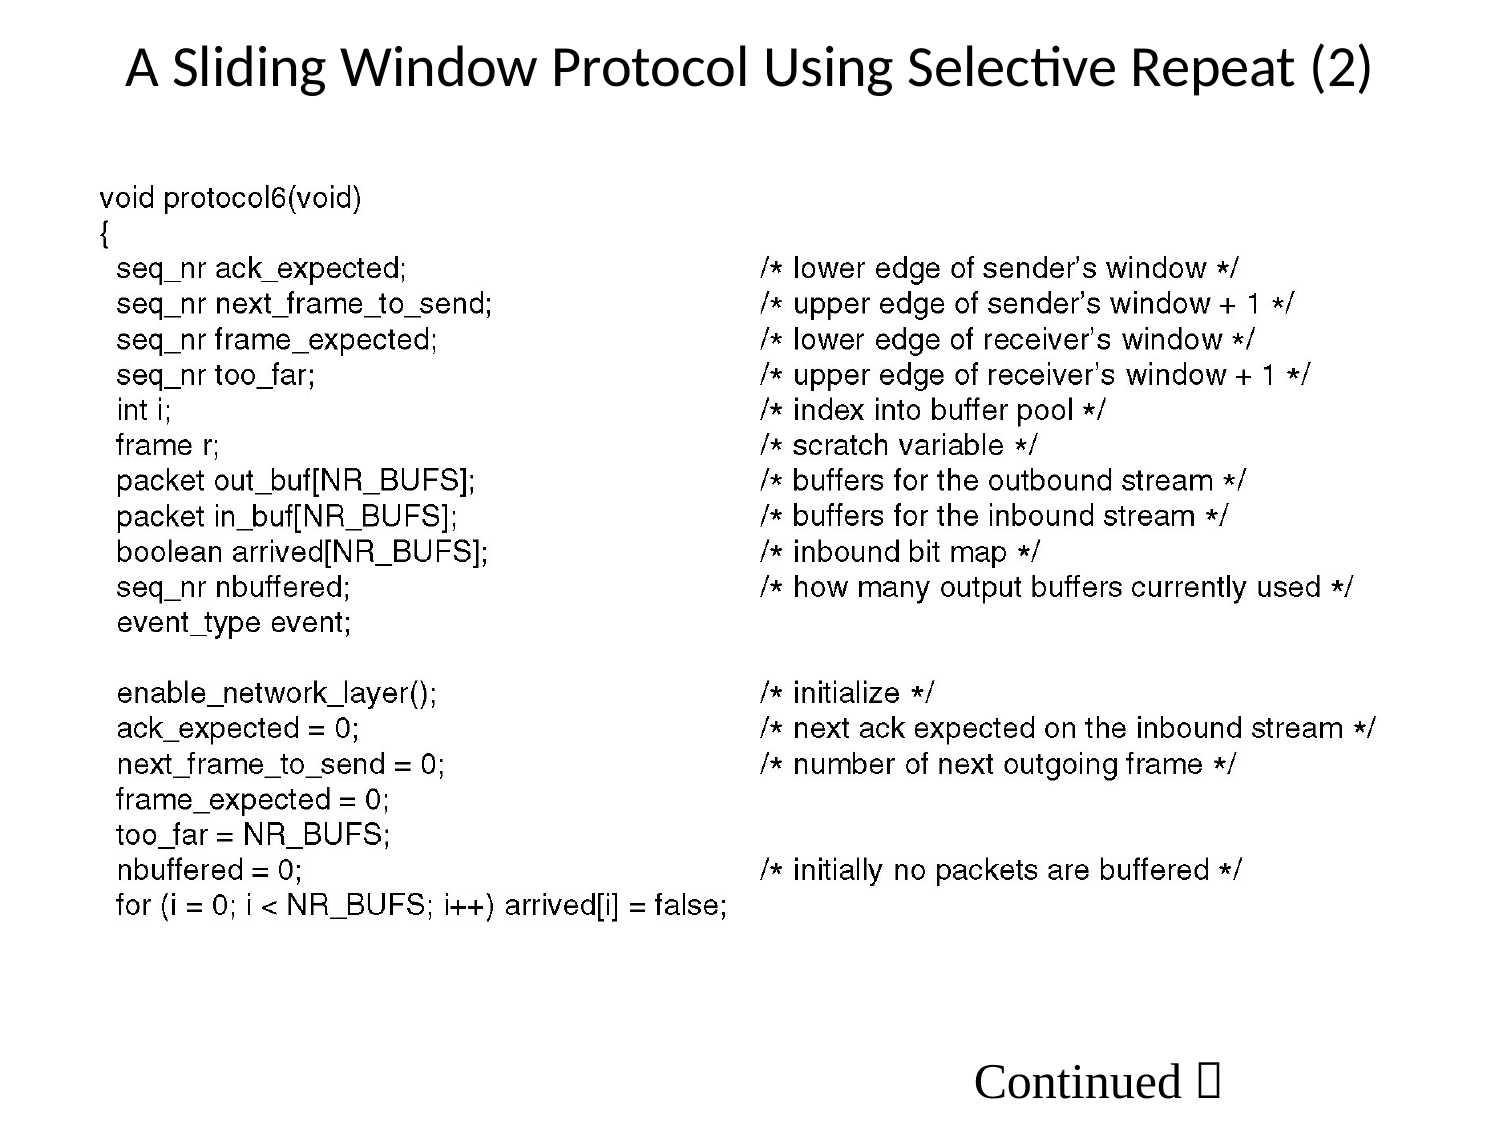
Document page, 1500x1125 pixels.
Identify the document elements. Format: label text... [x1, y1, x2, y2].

picture [99, 170, 1392, 922]
title A Sliding Window Protocol Using Selective Repeat (2) [0, 0, 1500, 157]
text_box Continued  [941, 1041, 1258, 1117]
